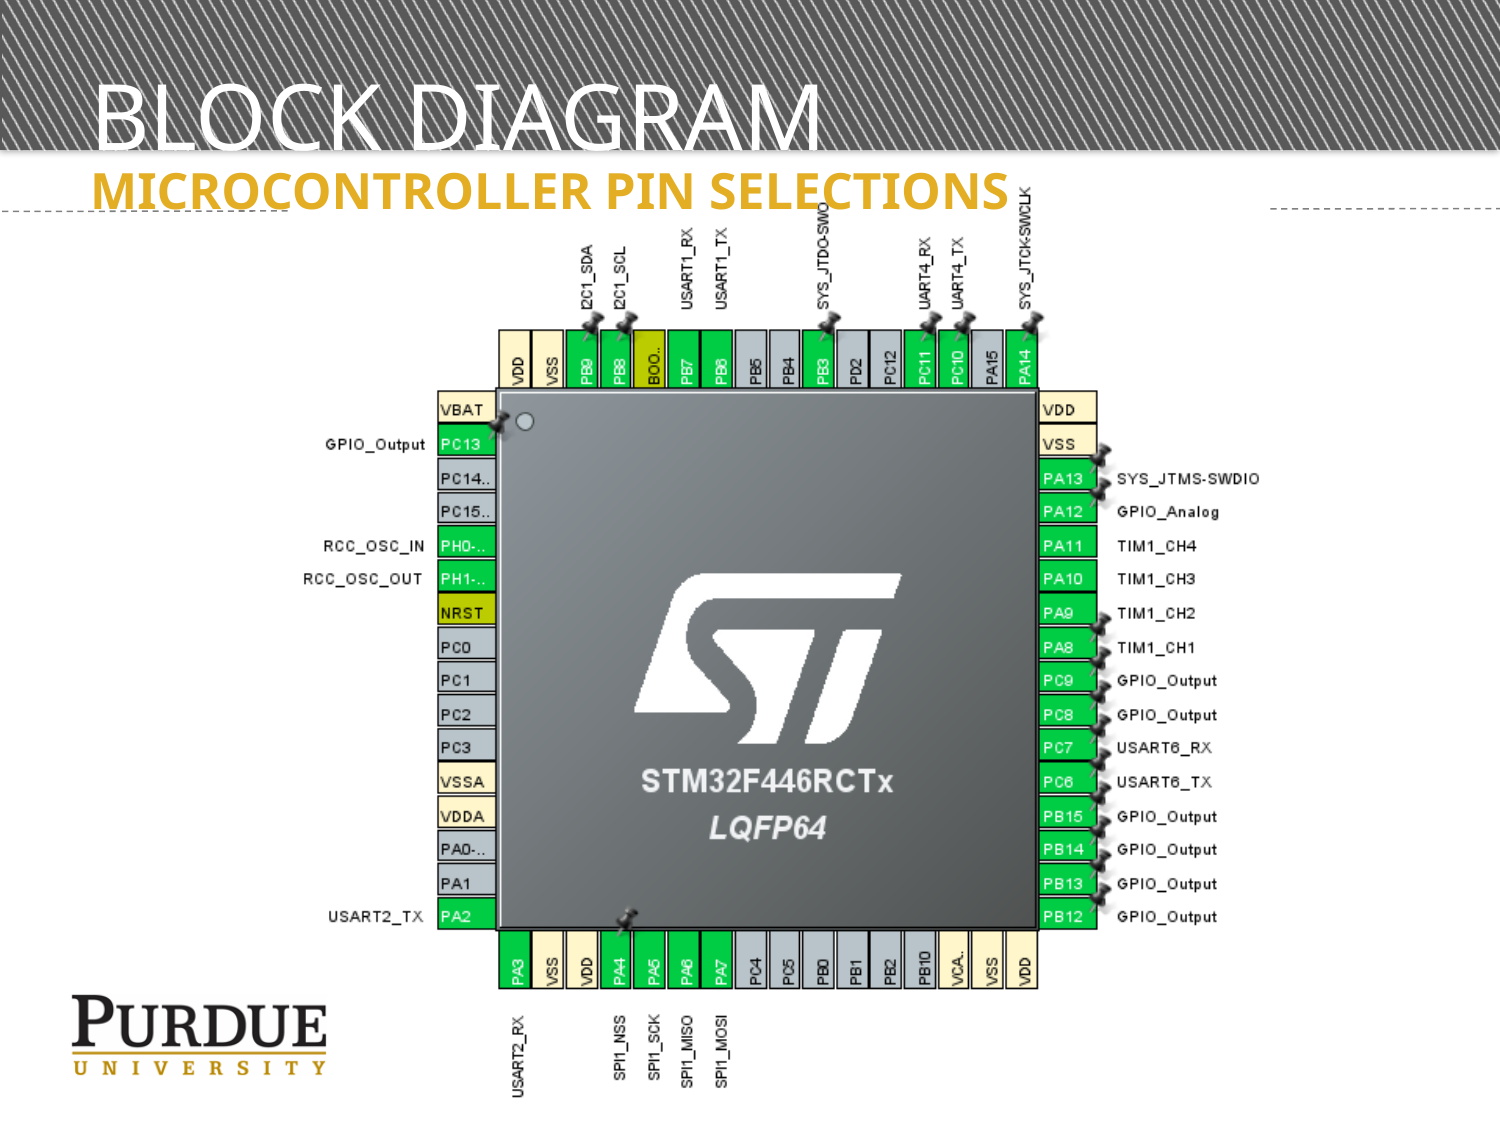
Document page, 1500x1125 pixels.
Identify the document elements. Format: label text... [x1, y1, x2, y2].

picture [56, 166, 1270, 1124]
list Microcontroller Pin selections [75, 151, 1425, 225]
title Block Diagram [75, 51, 1427, 175]
